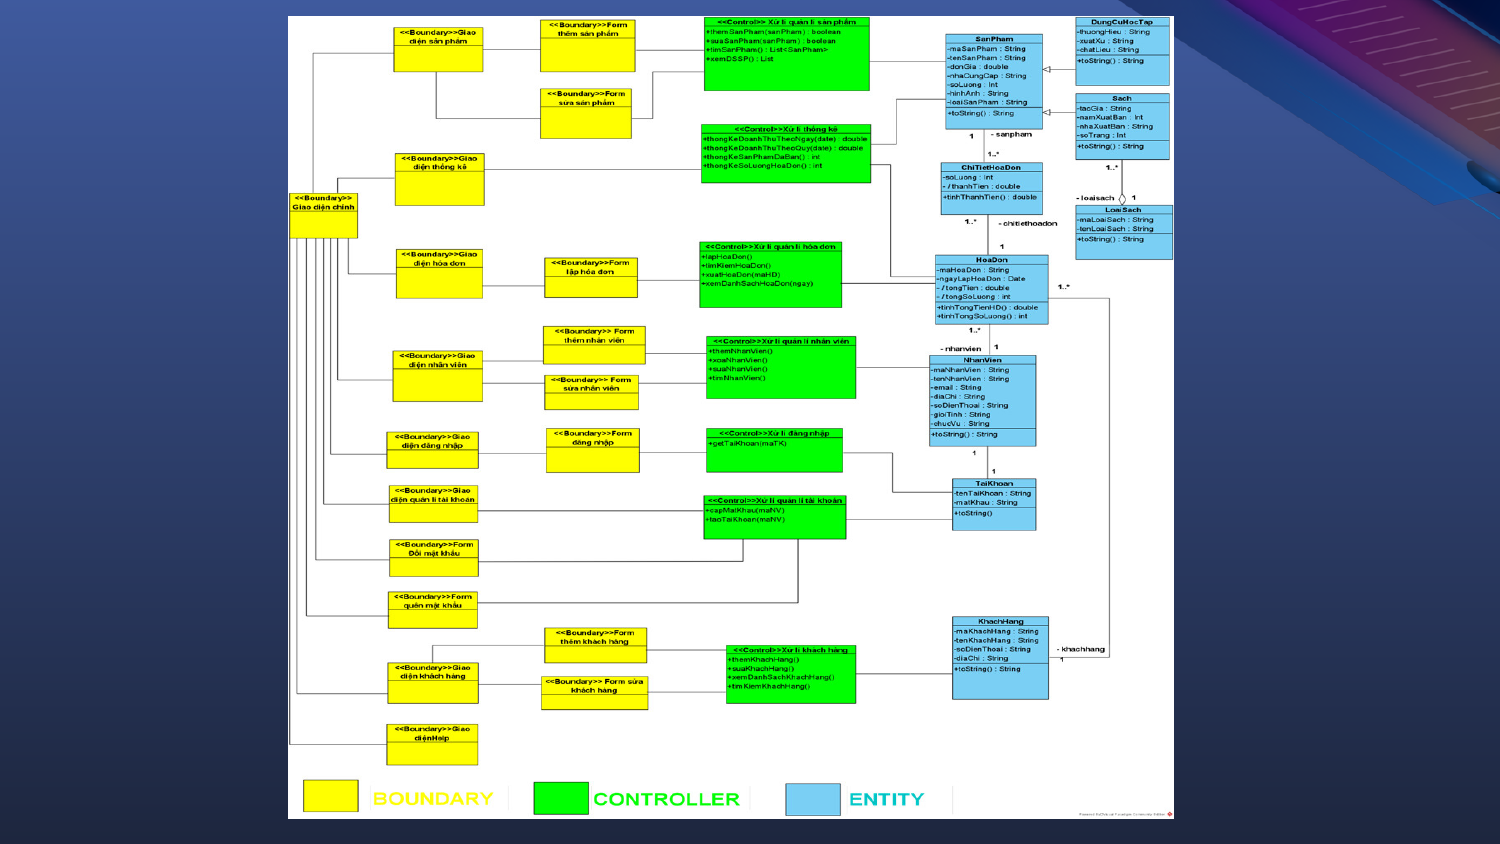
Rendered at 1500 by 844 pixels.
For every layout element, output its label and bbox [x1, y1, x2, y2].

picture [288, 0, 1500, 820]
